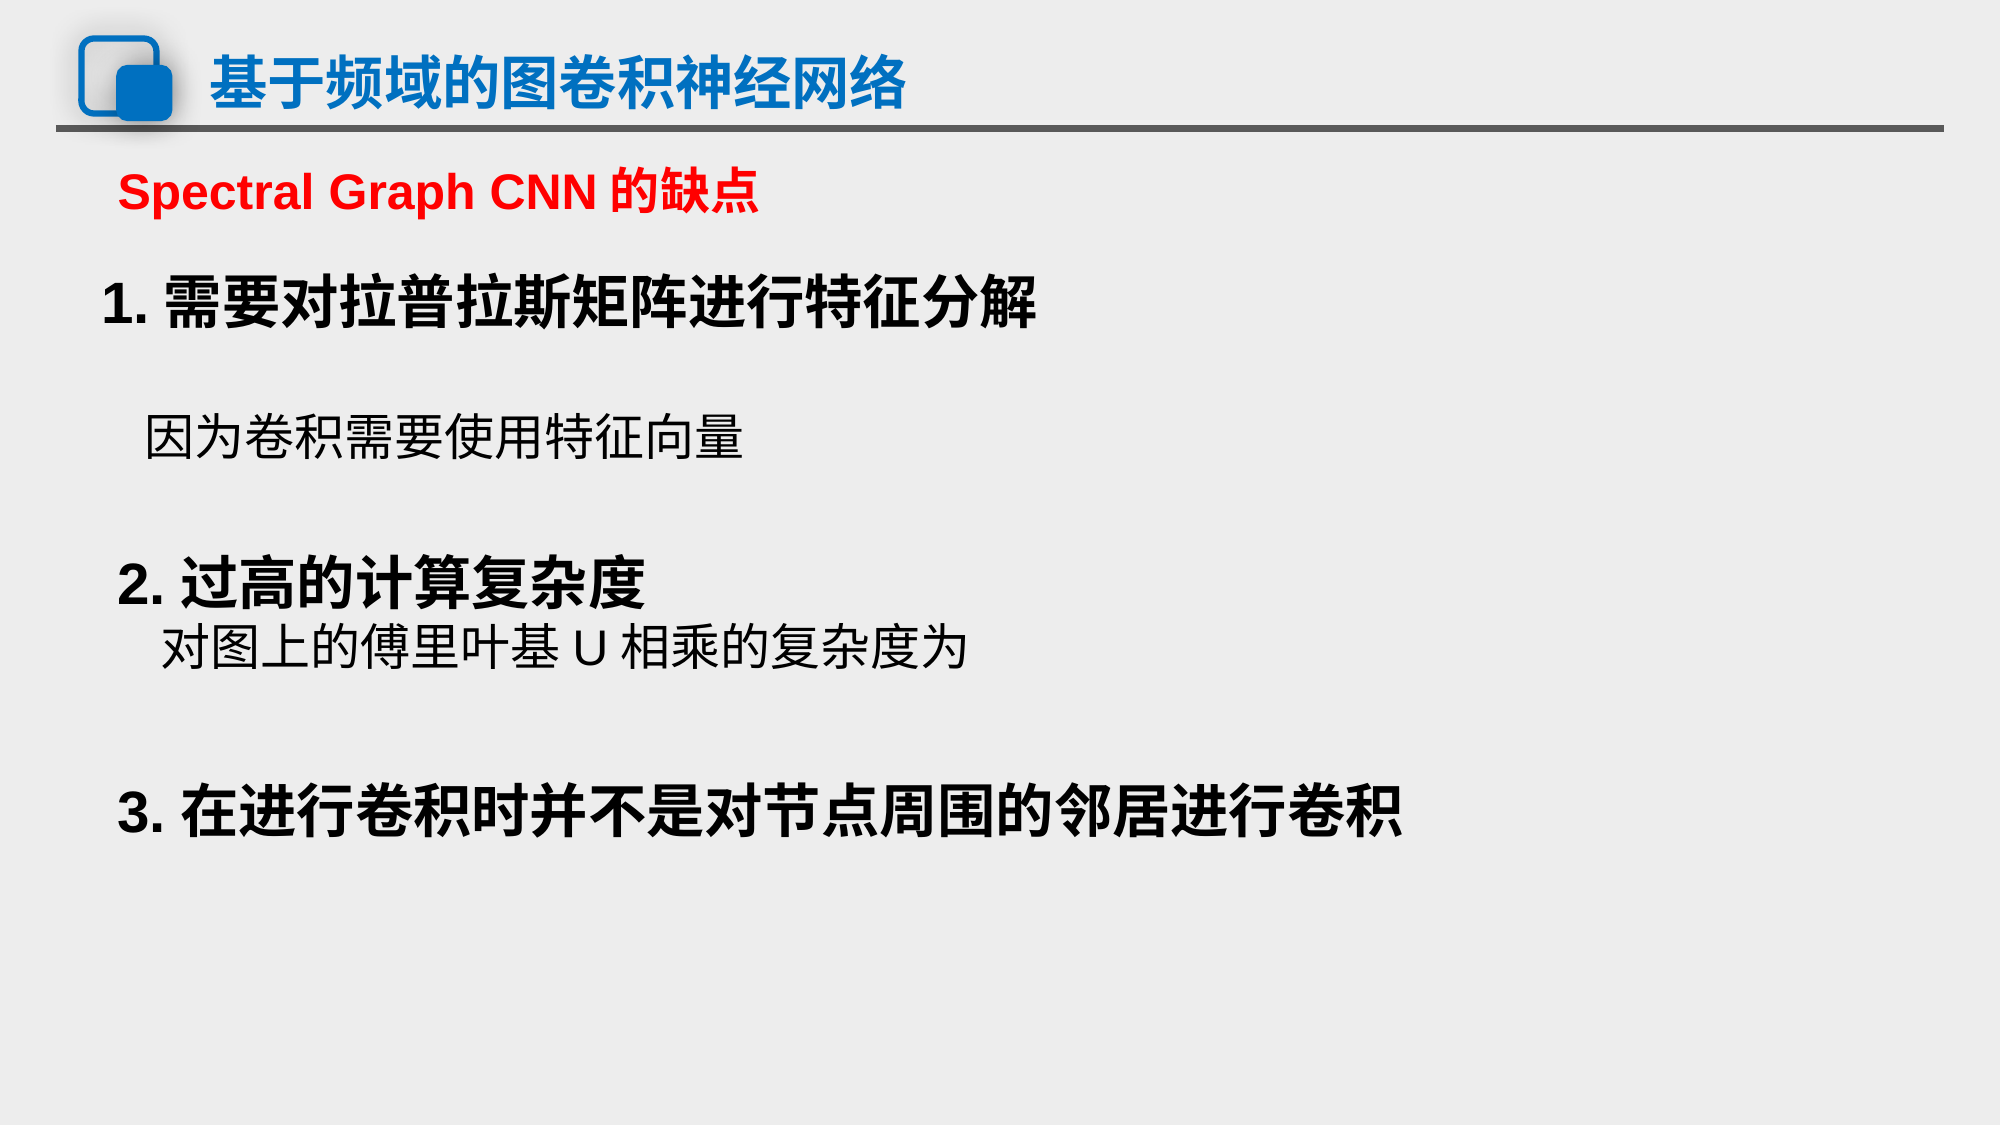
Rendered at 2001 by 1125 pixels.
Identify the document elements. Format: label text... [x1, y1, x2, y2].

text_box Spectral Graph CNN的缺点 [102, 151, 1963, 227]
title 基于频域的图卷积神经网络 [194, 48, 1391, 124]
text_box 1.需要对拉普拉斯矩阵进行特征分解 因为卷积需要使用特征向量 [86, 257, 1463, 473]
text_box 3.在进行卷积时并不是对节点周围的邻居进行卷积 [102, 766, 1480, 852]
